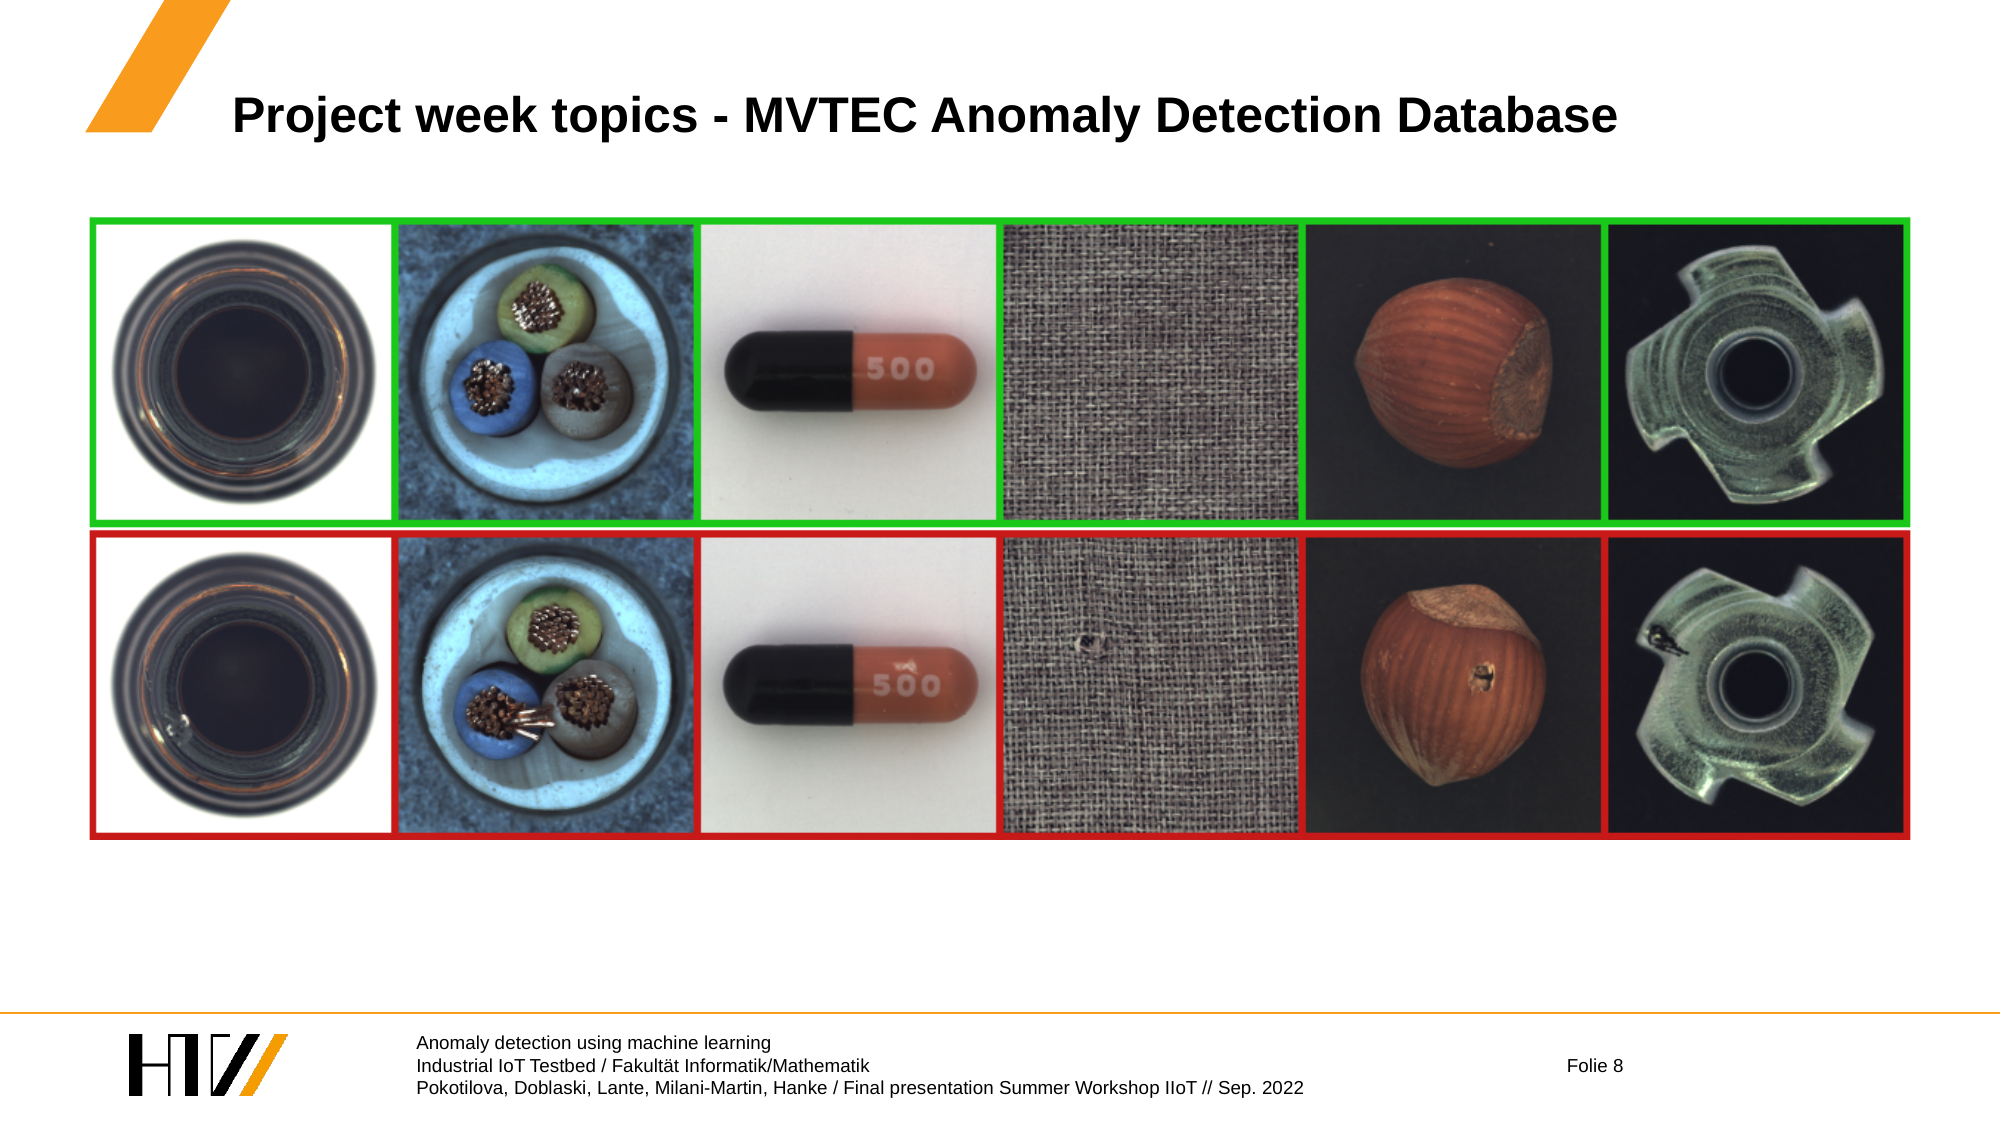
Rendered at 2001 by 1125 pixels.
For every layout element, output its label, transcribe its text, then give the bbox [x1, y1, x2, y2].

title Project week topics - MVTEC Anomaly Detection Database [232, 40, 1908, 144]
picture [129, 1034, 288, 1096]
picture [89, 216, 1911, 840]
